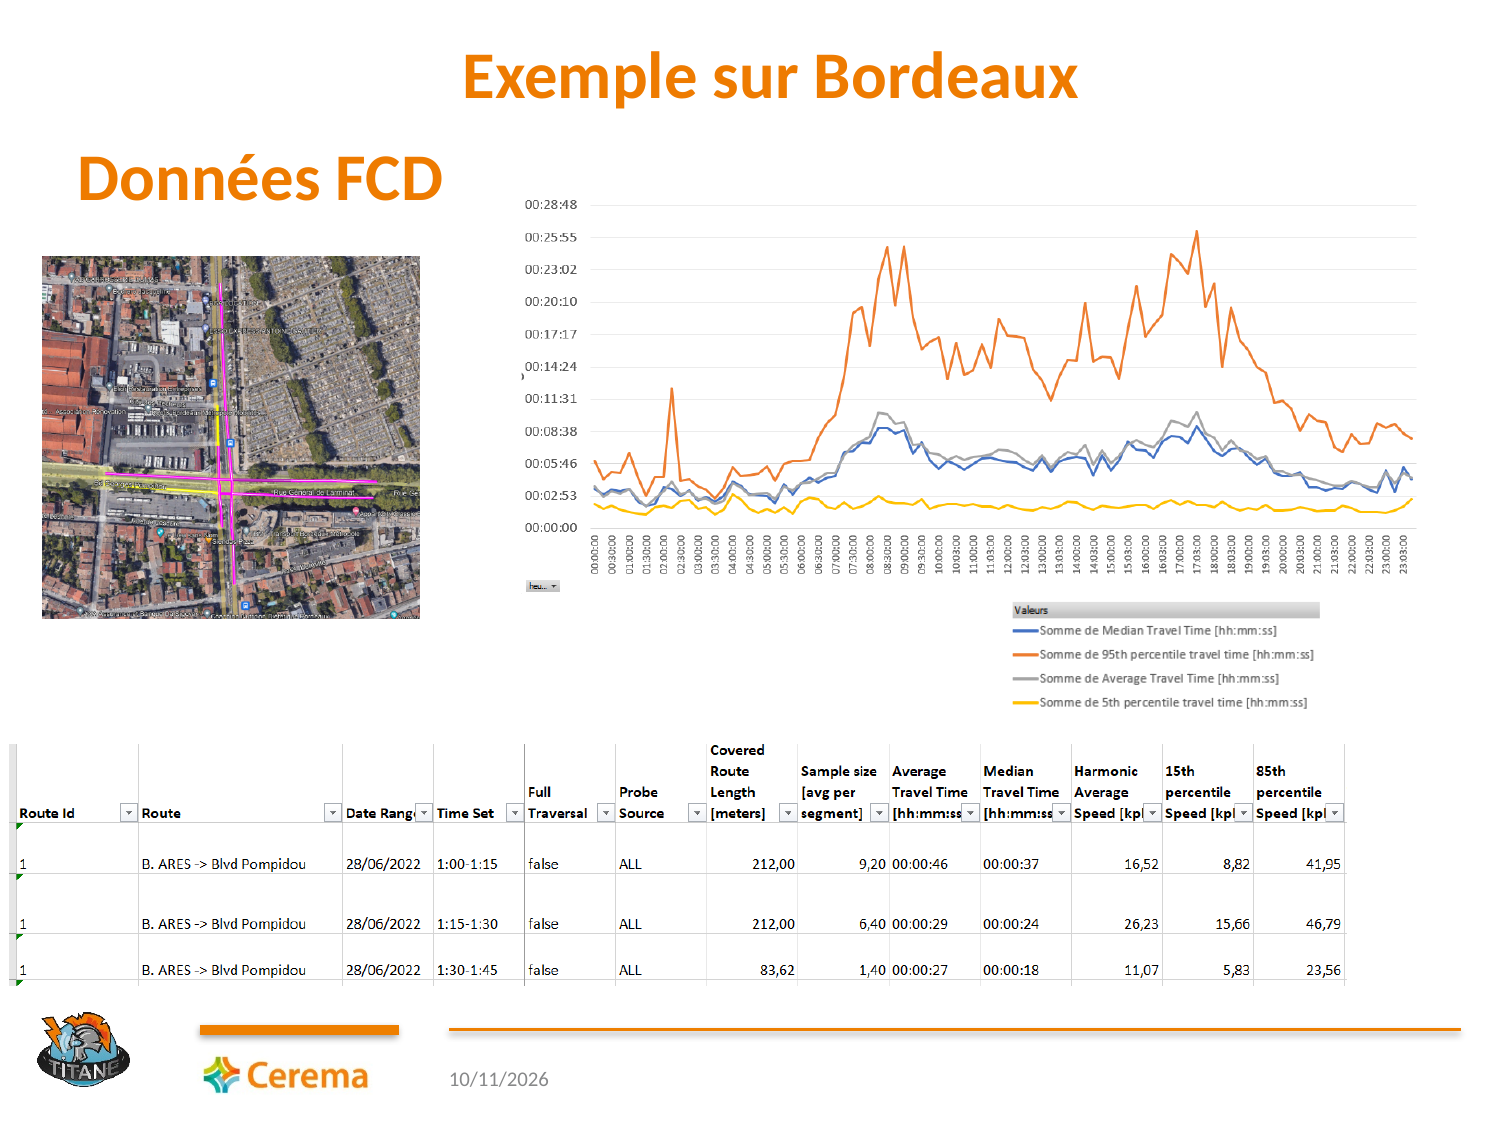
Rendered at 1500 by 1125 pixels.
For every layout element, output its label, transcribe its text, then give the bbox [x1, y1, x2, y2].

picture [37, 1012, 130, 1087]
text_box Données FCD [77, 133, 1500, 238]
picture [186, 1039, 385, 1110]
title Exemple sur Bordeaux [77, 29, 1463, 133]
picture [42, 256, 420, 619]
picture [8, 192, 1423, 986]
